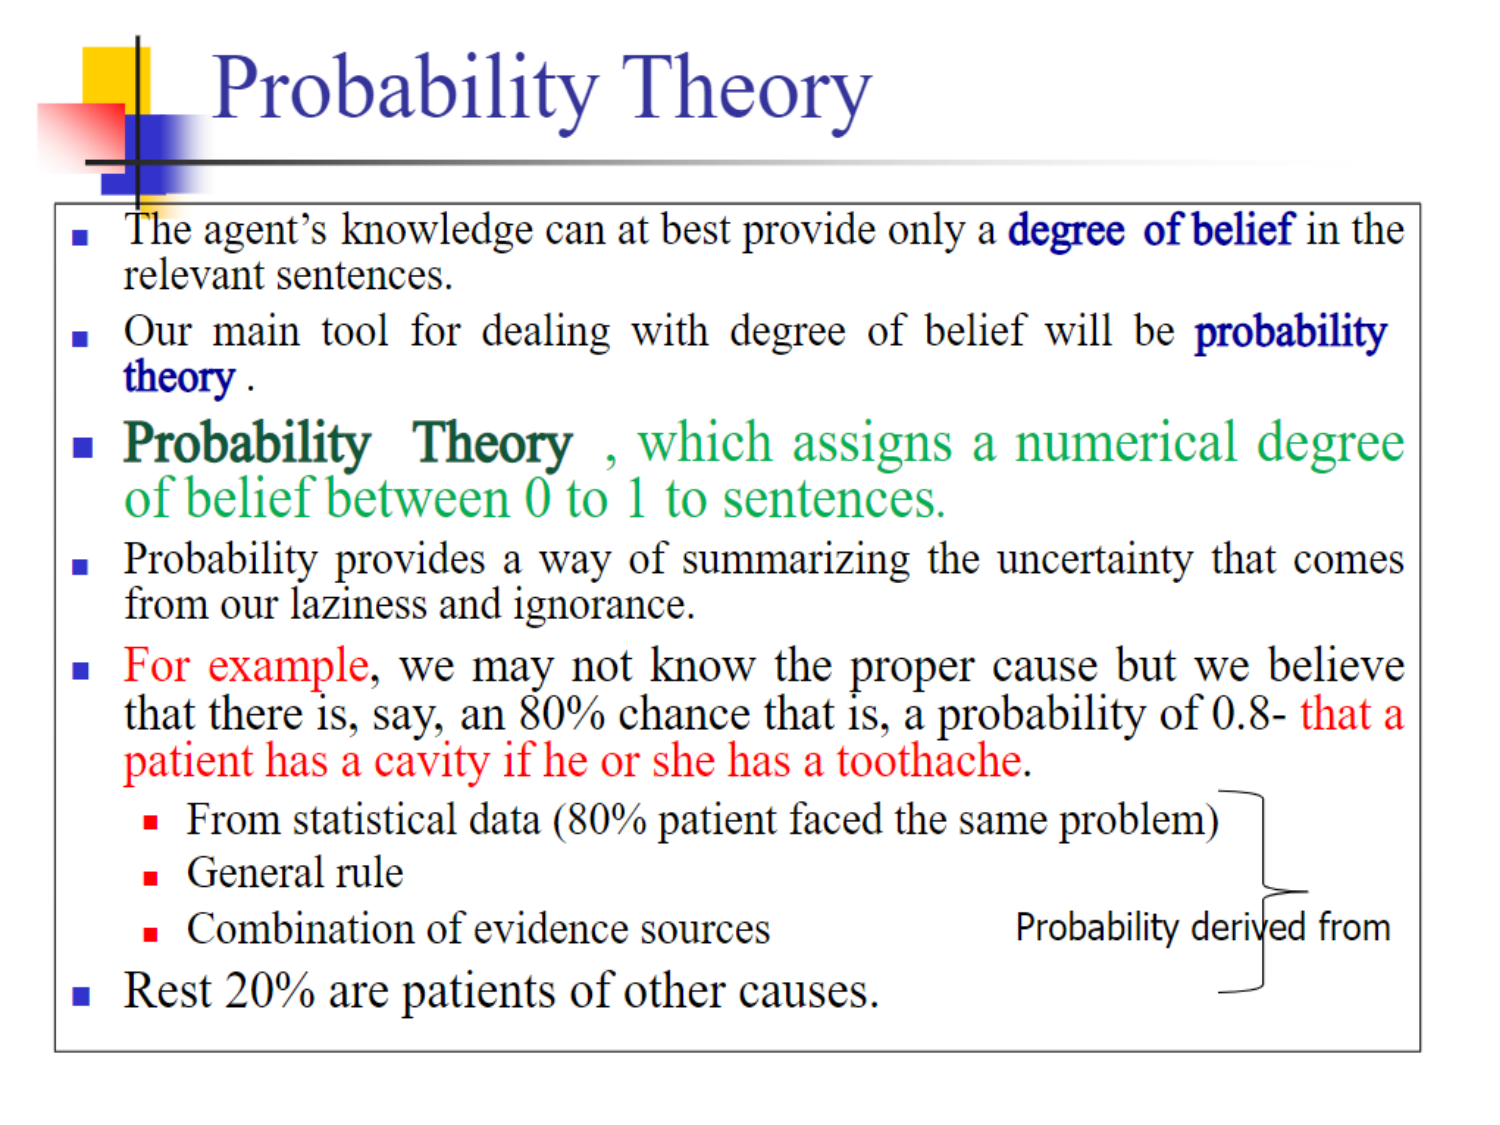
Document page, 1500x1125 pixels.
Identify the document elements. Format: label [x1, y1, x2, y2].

picture [34, 15, 1436, 1075]
